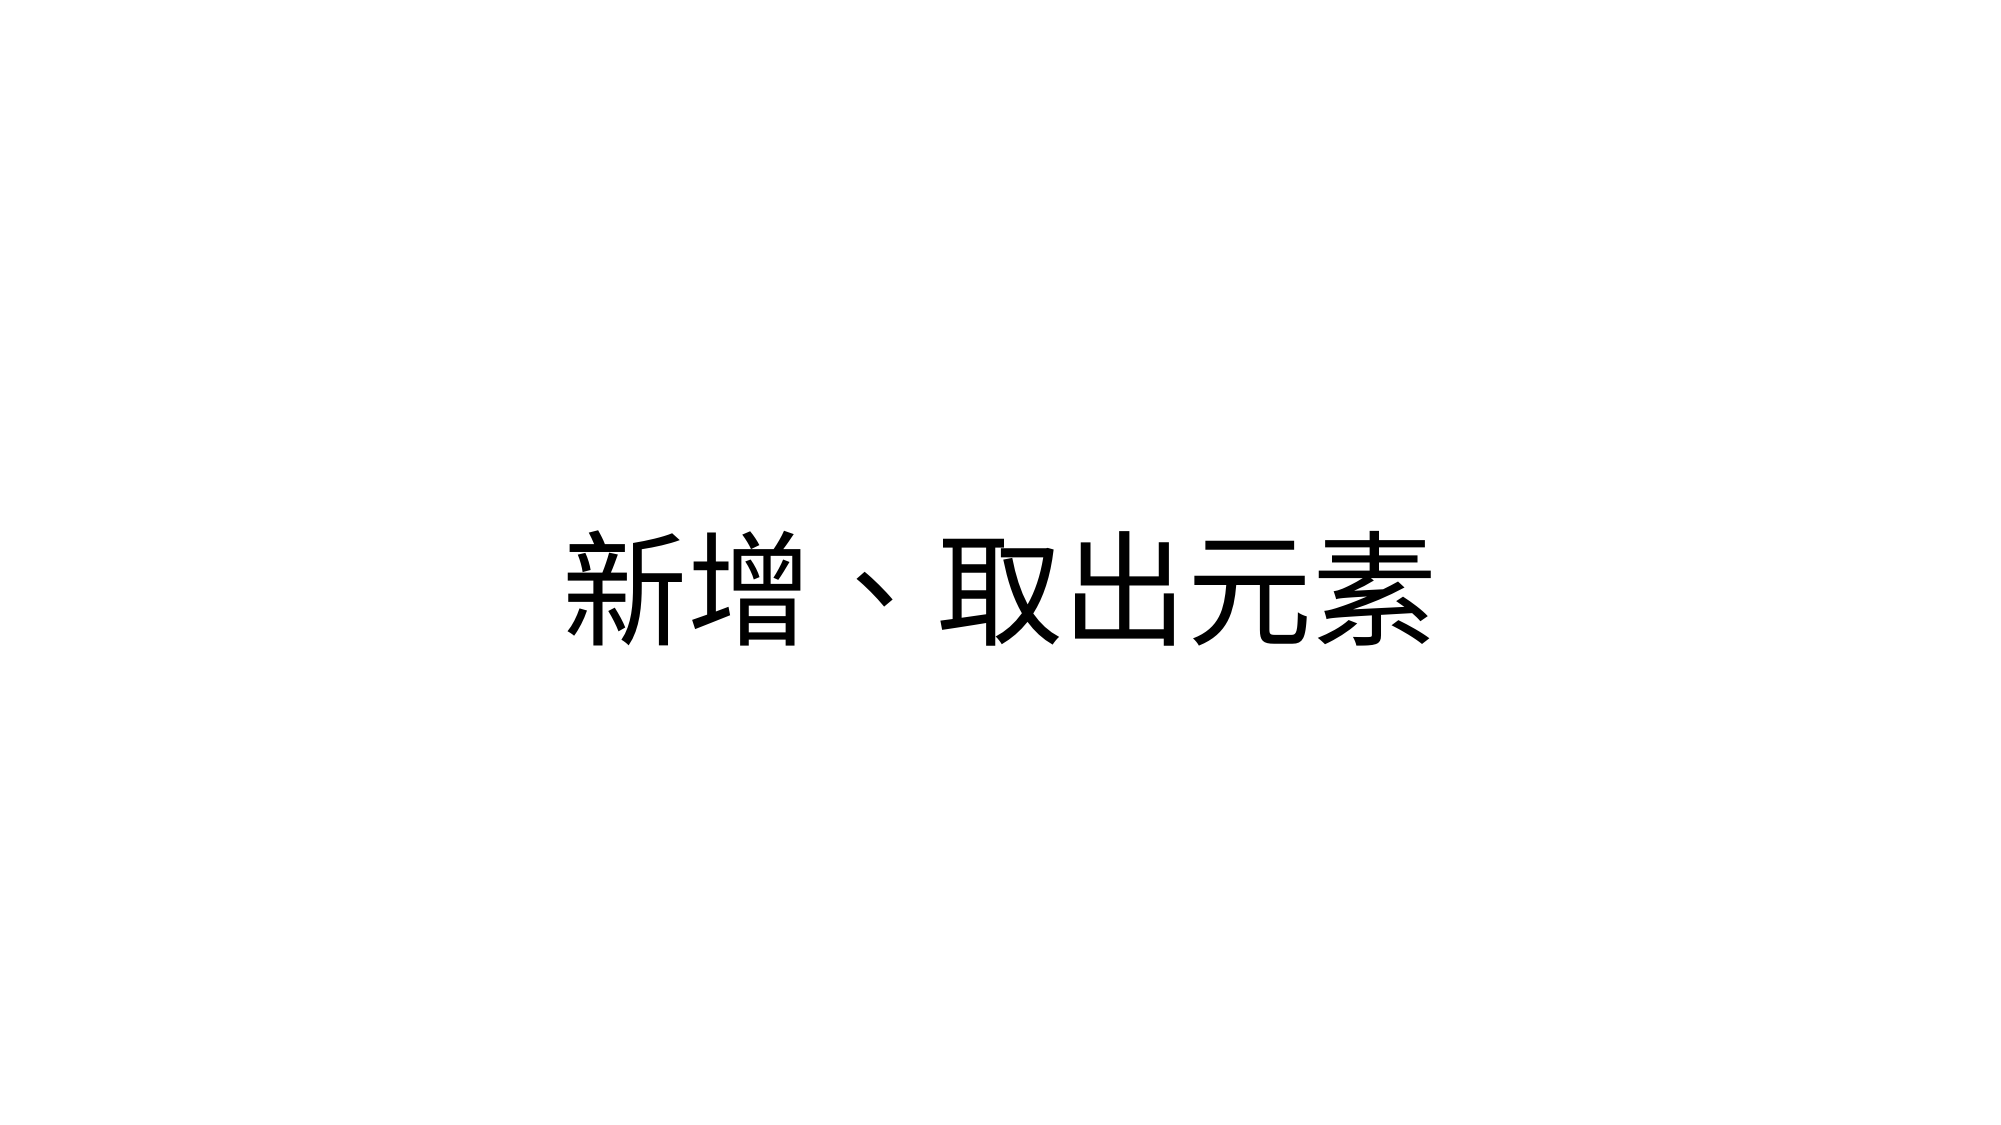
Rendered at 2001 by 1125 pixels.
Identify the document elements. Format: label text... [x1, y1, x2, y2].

text_box 新增、取出元素 [137, 453, 1863, 672]
